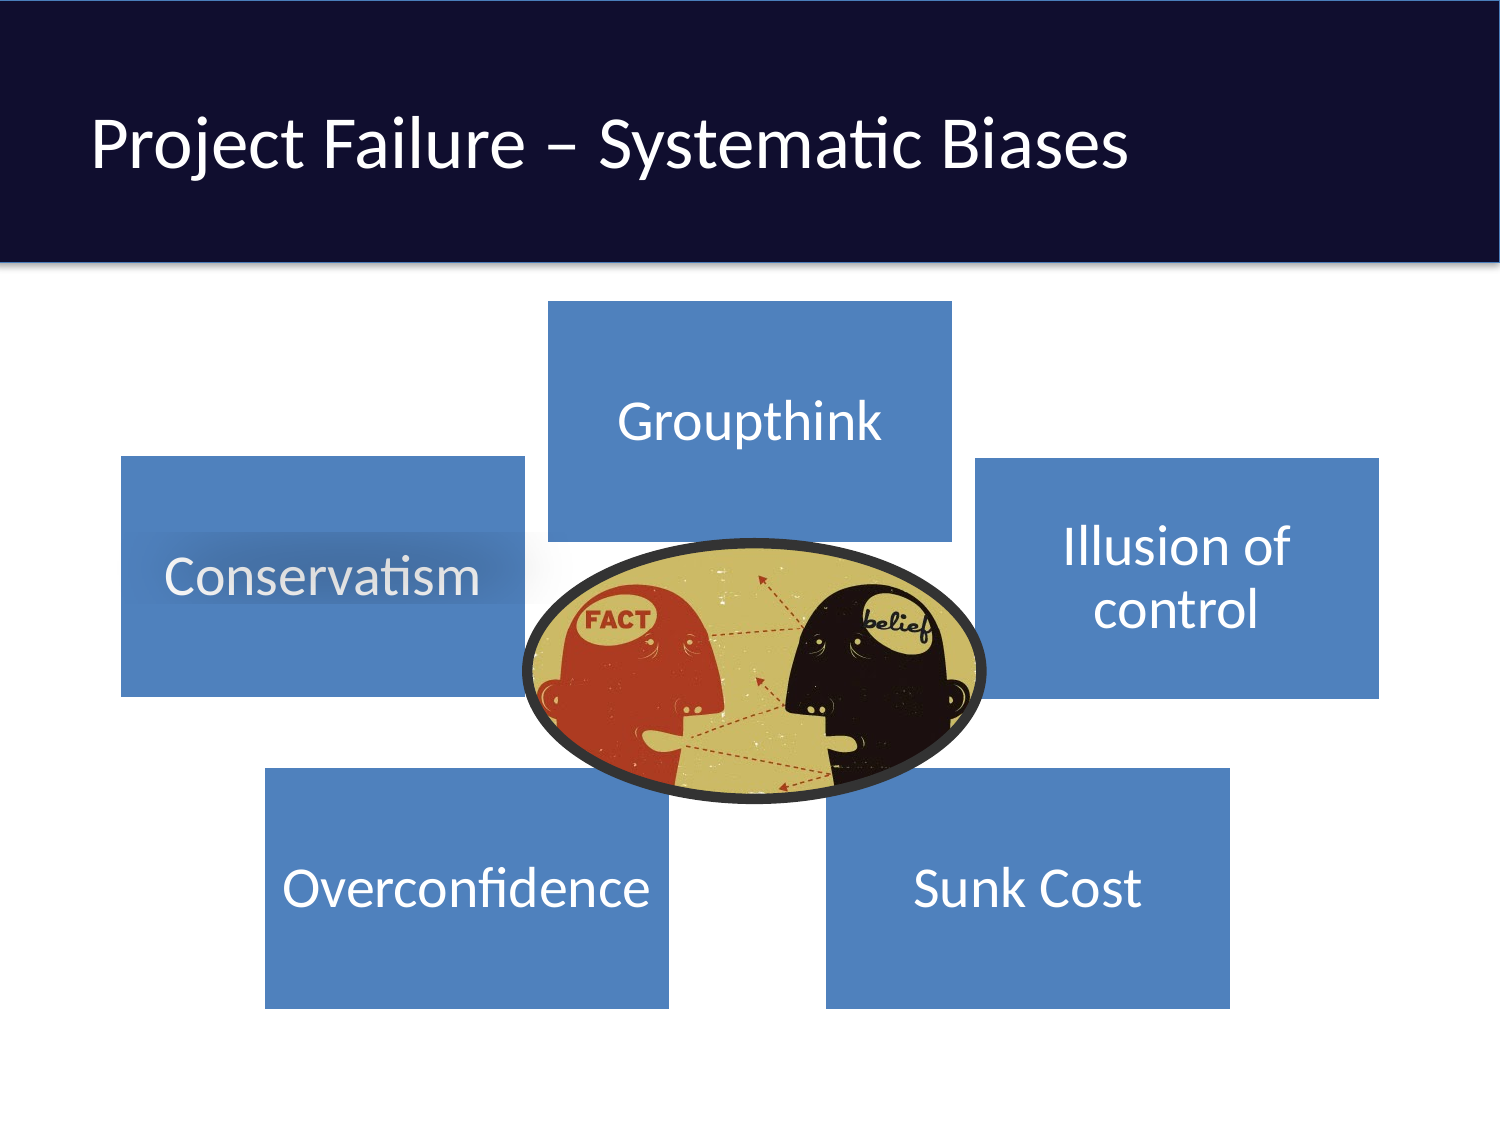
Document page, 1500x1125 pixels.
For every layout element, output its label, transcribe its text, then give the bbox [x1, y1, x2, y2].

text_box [545, 299, 955, 541]
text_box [262, 765, 672, 1012]
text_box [118, 453, 528, 700]
title Project Failure – Systematic Biases [75, 45, 1425, 233]
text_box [972, 455, 1382, 702]
picture [526, 542, 982, 800]
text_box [823, 765, 1233, 1012]
